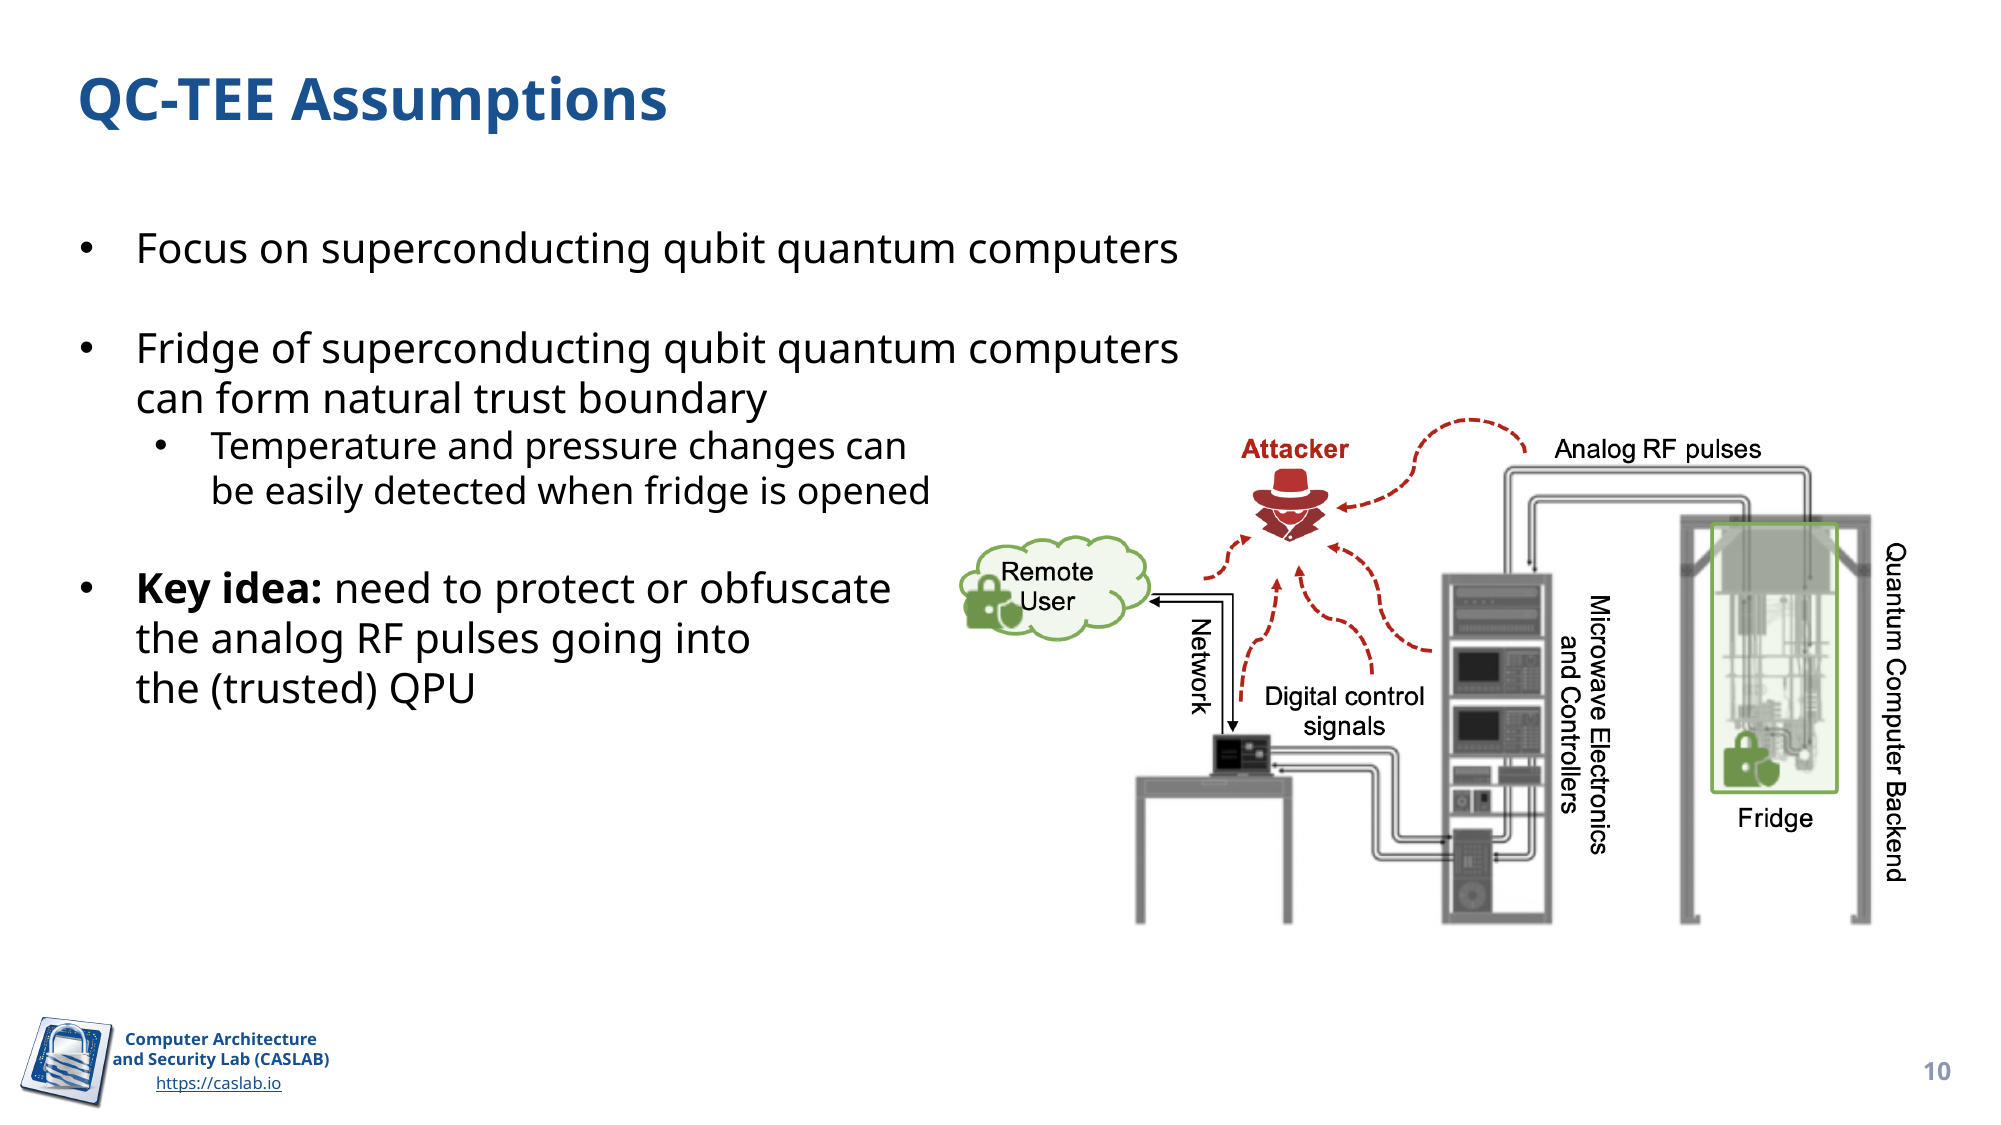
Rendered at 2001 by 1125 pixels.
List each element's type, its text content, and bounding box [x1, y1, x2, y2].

title QC-TEE Assumptions [62, 51, 1761, 152]
picture [942, 391, 1926, 945]
list Focus on superconducting qubit quantum computers Fridge of superconducting qubit quantum computers can form natural trust boundary Temperature and pressure changes can be easily detected when fridge is opened Key idea: need to protect or obfuscate the analog RF pulses going into the (trusted) QPU [62, 214, 1943, 1014]
slide_number 10 [1516, 1042, 1967, 1103]
picture [17, 1013, 117, 1112]
